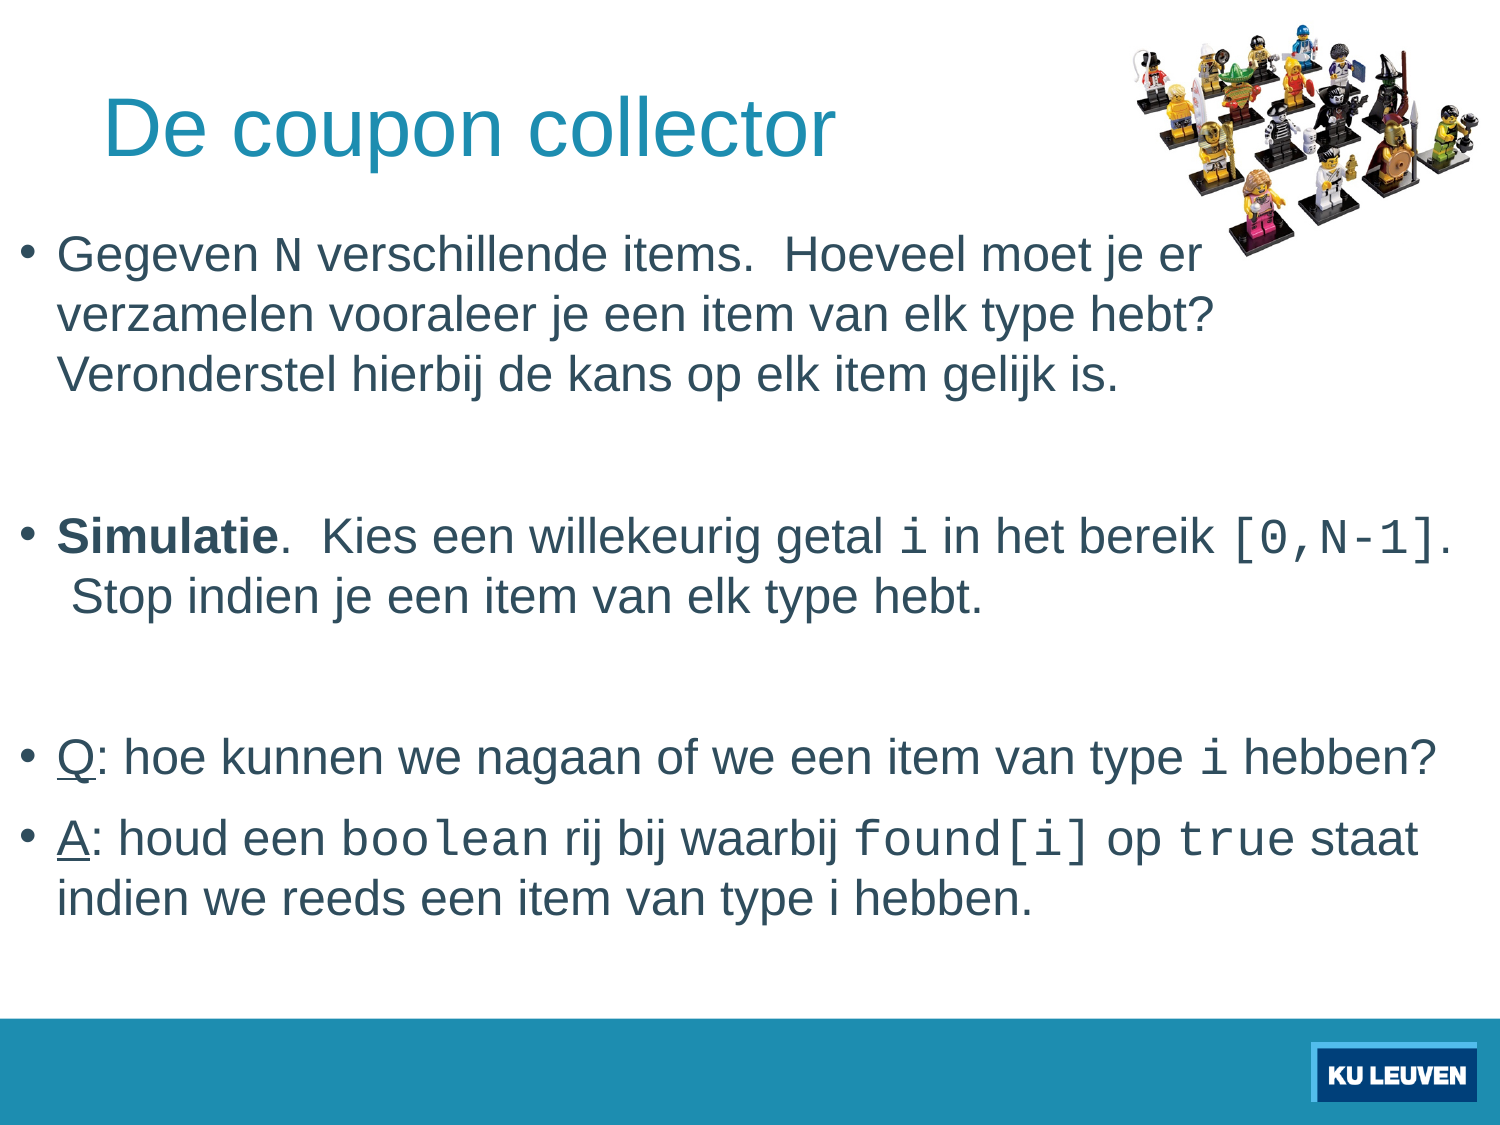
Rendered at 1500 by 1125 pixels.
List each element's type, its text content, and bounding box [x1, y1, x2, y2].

picture [1311, 1042, 1477, 1102]
list Gegeven N verschillende items. Hoeveel moet je er verzamelen vooraleer je een item van elk type hebt? Veronderstel hierbij de kans op elk item gelijk is. Simulatie. Kies een willekeurig getal i in het bereik [0,N-1]. Stop indien je een item van elk type hebt. Q: hoe kunnen we nagaan of we een item van type i hebben? A: houd een boolean rij bij waarbij found[i] op true staat indien we reeds een item van type i hebben. [18, 220, 1457, 949]
title De coupon collector [93, 34, 1129, 220]
picture [1129, 20, 1482, 261]
